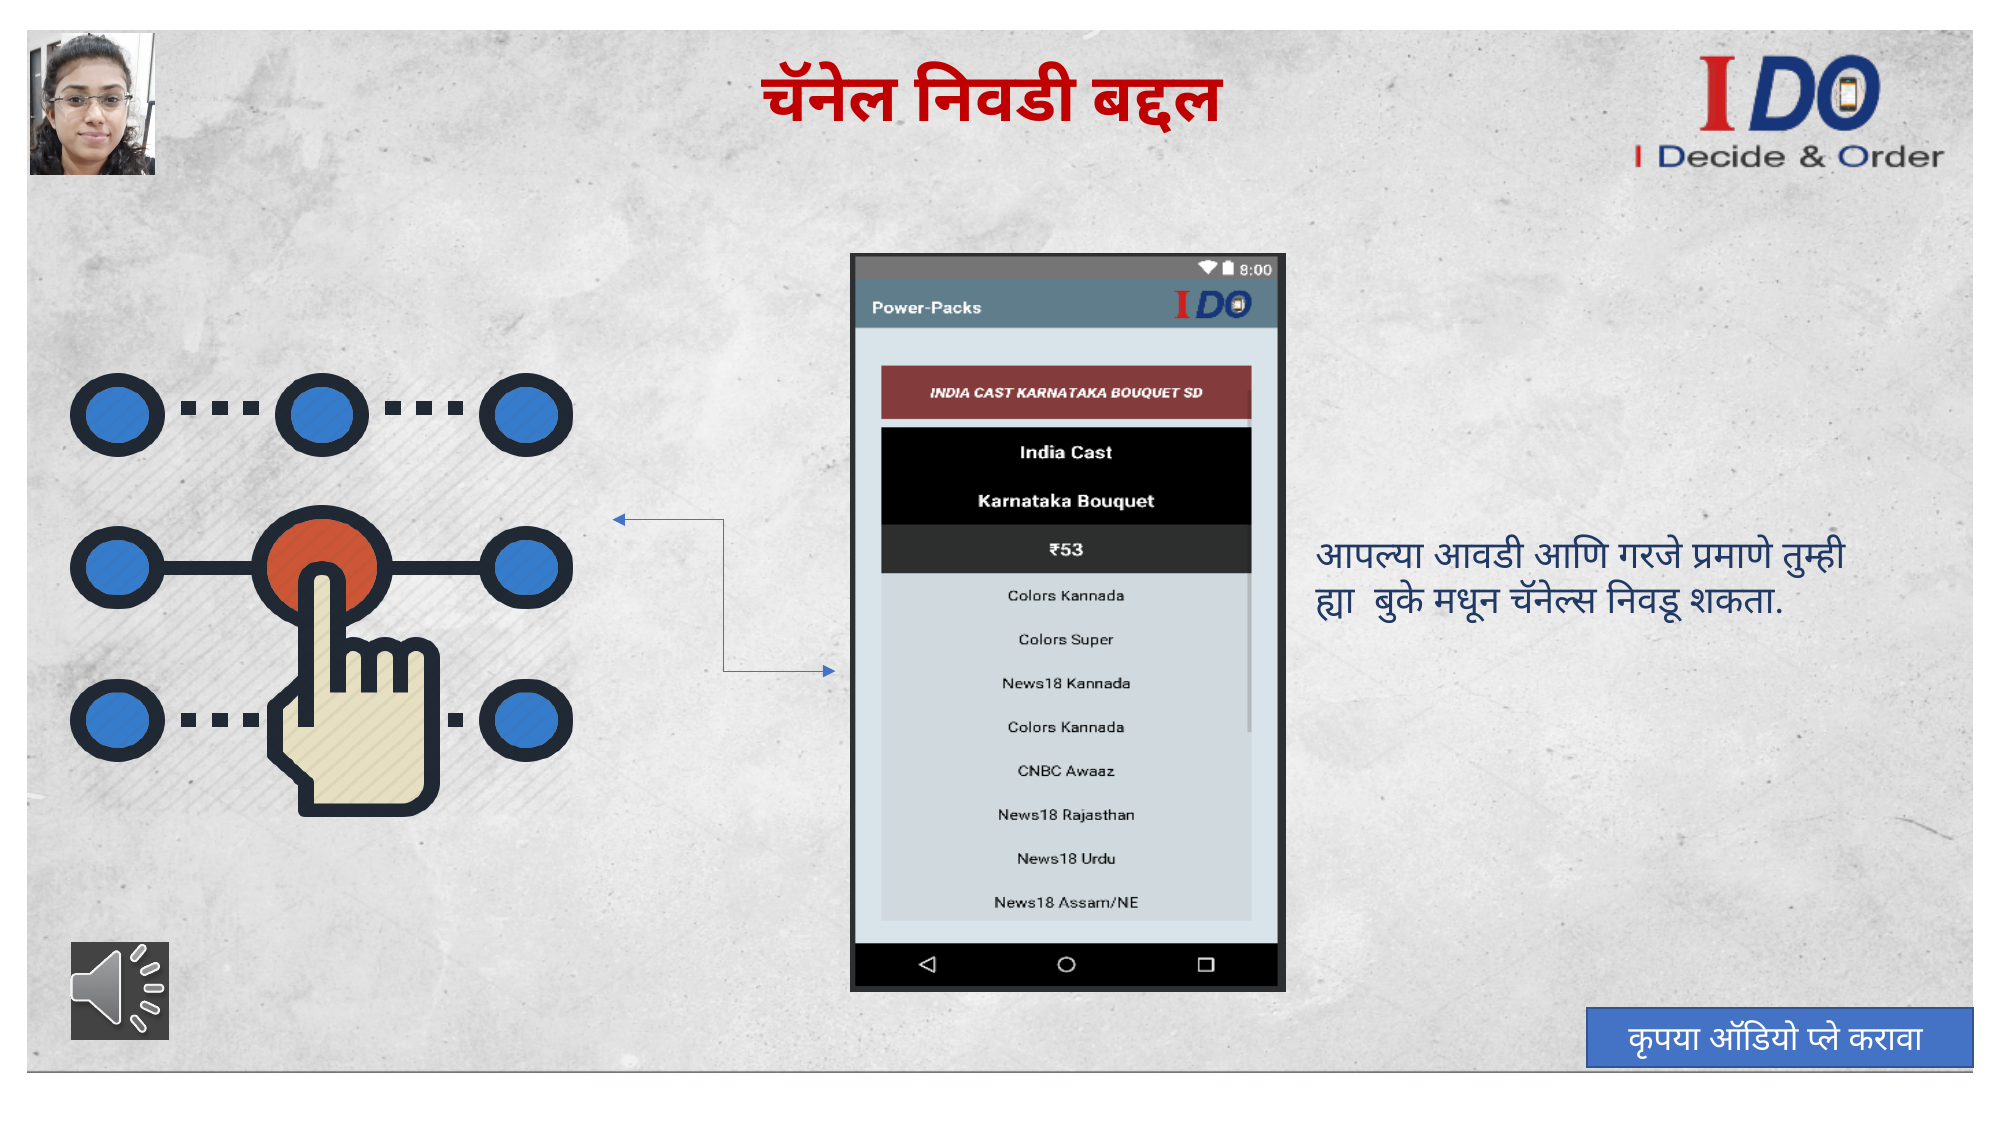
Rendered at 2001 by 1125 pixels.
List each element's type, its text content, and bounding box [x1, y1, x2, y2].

text_box चॅनेल निवडी बद्दल [31, 42, 1970, 143]
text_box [612, 519, 836, 672]
text_box आपल्या आवडी आणि गरजे प्रमाणे तुम्ही ह्या बुके मधून चॅनेल्स निवडू शकता. [1300, 524, 1878, 629]
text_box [70, 941, 170, 1042]
picture [27, 30, 1973, 1073]
